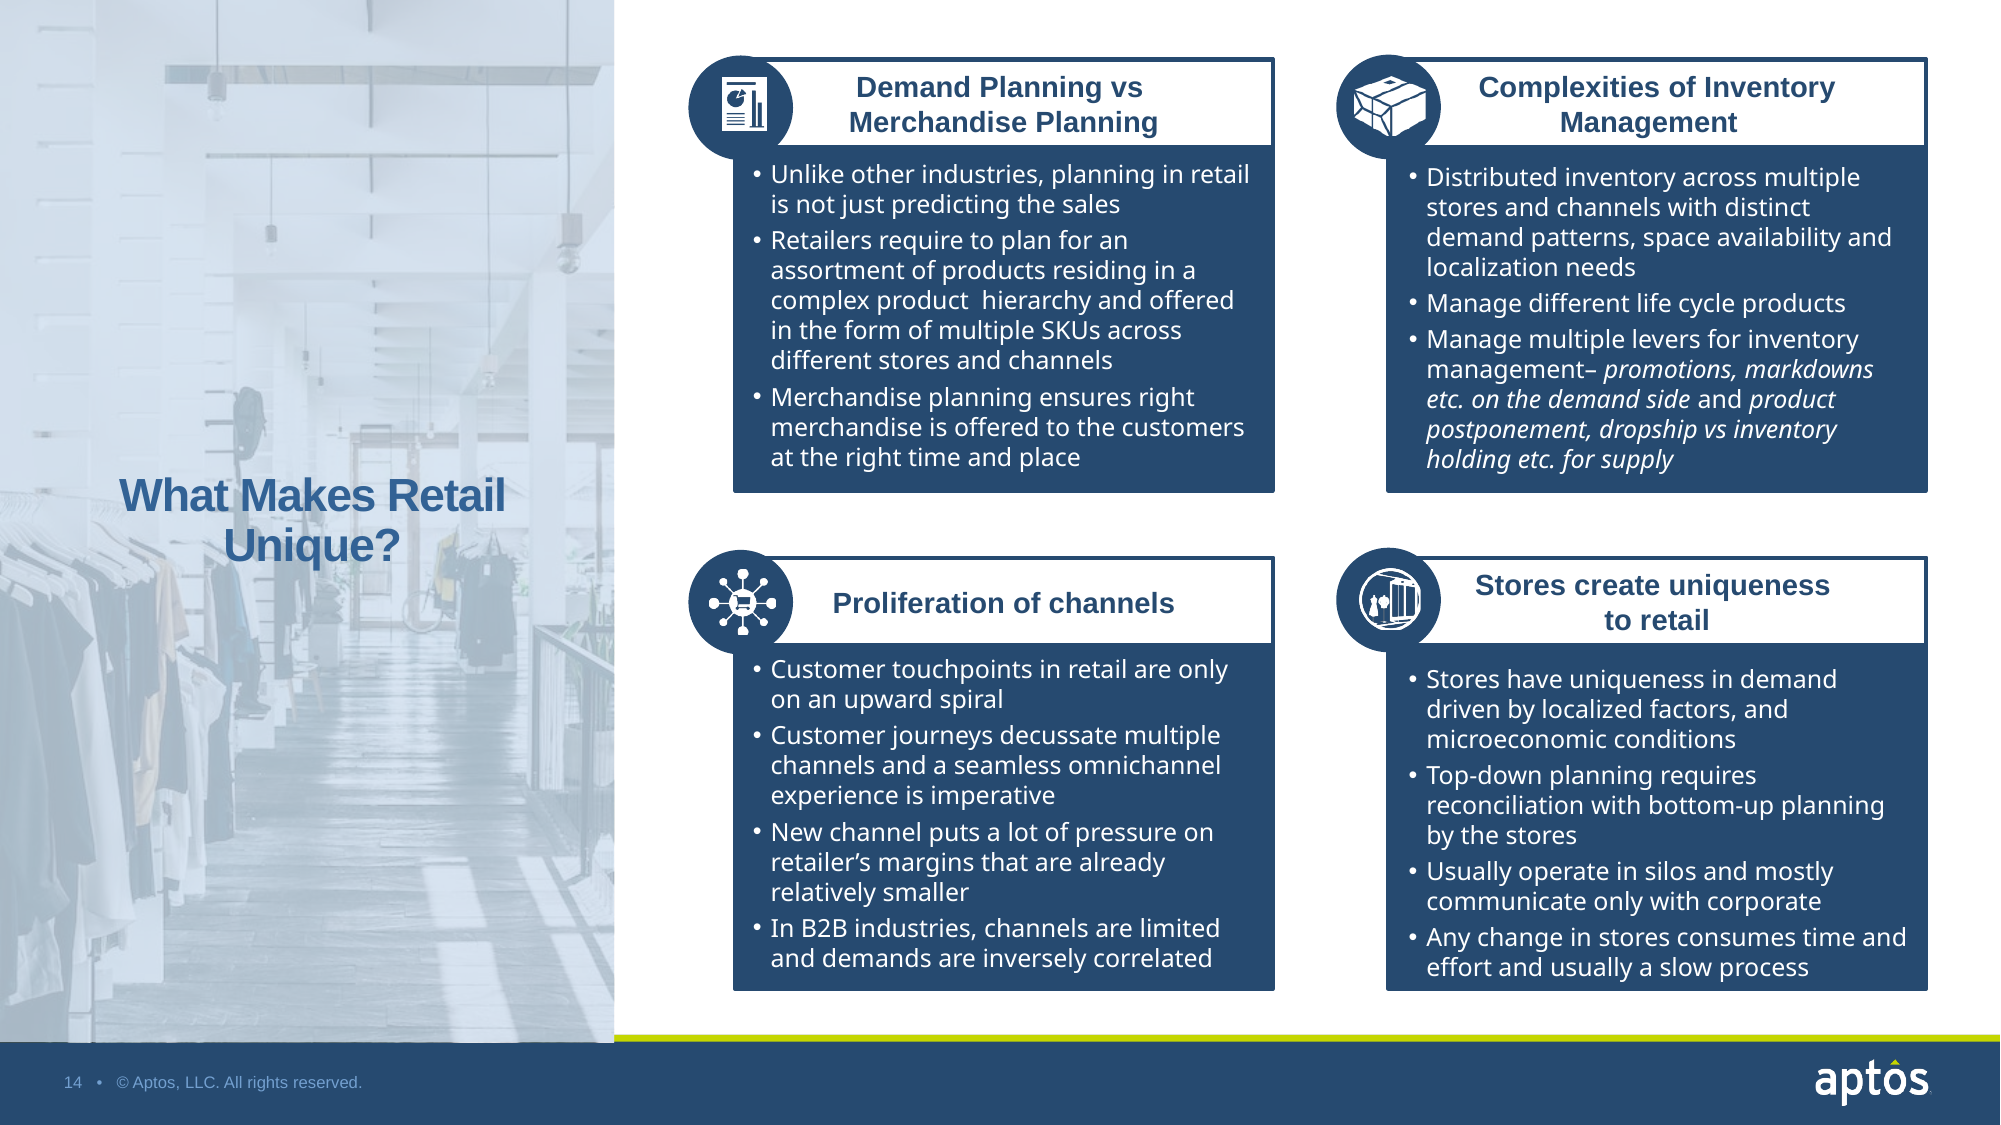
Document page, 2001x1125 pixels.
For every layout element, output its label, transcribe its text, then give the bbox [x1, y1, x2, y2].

picture [708, 568, 777, 637]
text_box Demand Planning vs Merchandise Planning [757, 57, 1275, 149]
text_box Customer touchpoints in retail are only on an upward spiral Customer journeys decussate multiple channels and a seamless omnichannel experience is imperative New channel puts a lot of pressure on retailer’s margins that are already relatively smaller In B2B industries, channels are limited and demands are inversely correlated [738, 646, 1270, 980]
picture [721, 76, 768, 132]
picture [0, 0, 615, 1043]
text_box Distributed inventory across multiple stores and channels with distinct demand patterns, space availability and localization needs Manage different life cycle products Manage multiple levers for inventory management– promotions, markdowns etc. on the demand side and product postponement, dropship vs inventory holding etc. for supply [1394, 153, 1923, 481]
text_box Proliferation of channels [768, 556, 1275, 648]
text_box [688, 55, 794, 160]
text_box Complexities of Inventory Management [1407, 57, 1928, 149]
text_box Stores create uniqueness to retail [1412, 556, 1928, 648]
text_box [1336, 547, 1441, 653]
text_box [688, 549, 794, 640]
text_box Unlike other industries, planning in retail is not just predicting the sales Retailers require to plan for an assortment of products residing in a complex product hierarchy and offered in the form of multiple SKUs across different stores and channels Merchandise planning ensures right merchandise is offered to the customers at the right time and place [738, 151, 1270, 479]
text_box [733, 648, 1275, 991]
picture [1353, 76, 1426, 136]
text_box [1386, 149, 1928, 493]
text_box [1386, 648, 1928, 991]
text_box Stores have uniqueness in demand driven by localized factors, and microeconomic conditions Top-down planning requires reconciliation with bottom-up planning by the stores Usually operate in silos and mostly communicate only with corporate Any change in stores consumes time and effort and usually a slow process [1393, 656, 1932, 989]
picture [1358, 568, 1421, 630]
text_box [1336, 54, 1441, 160]
text_box [733, 149, 1275, 493]
text_box [712, 646, 738, 655]
